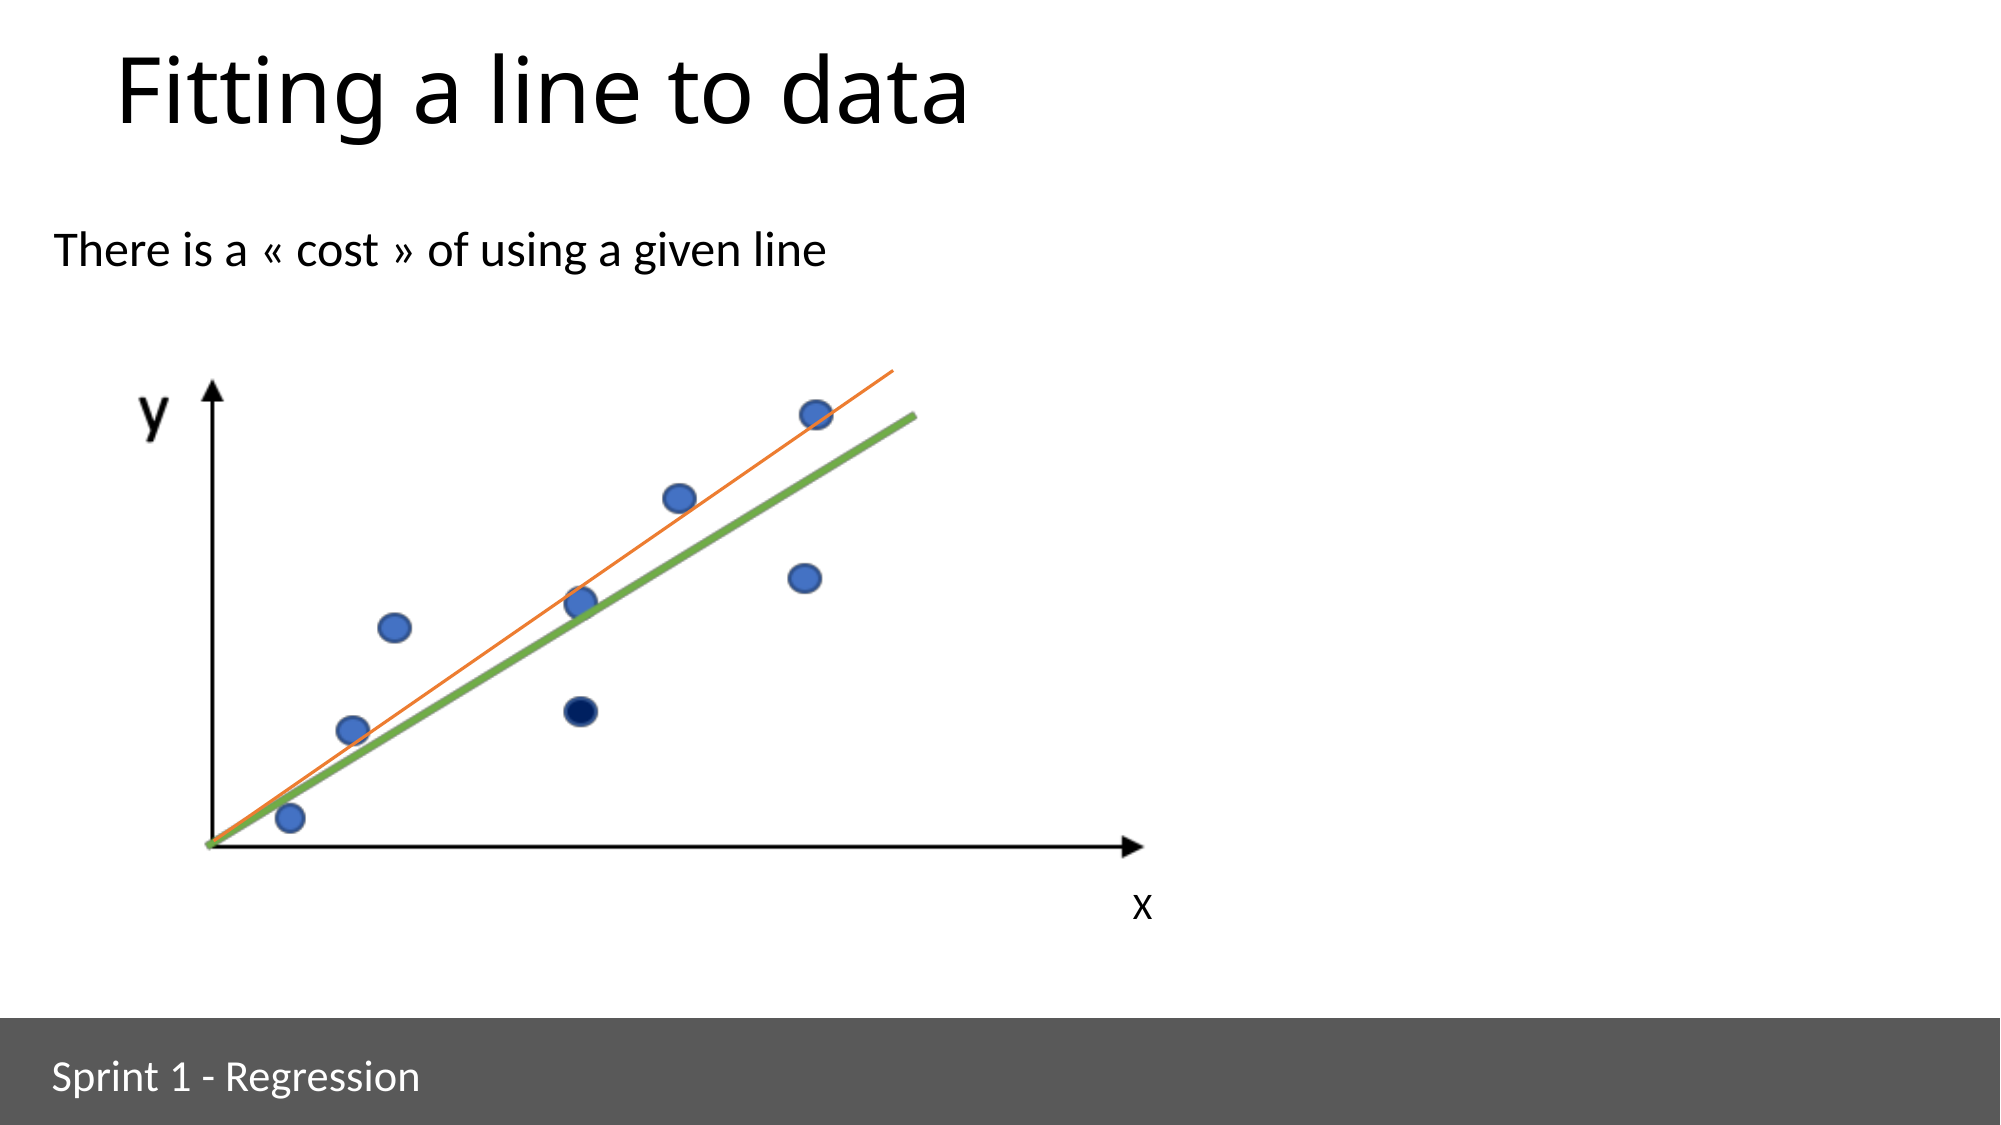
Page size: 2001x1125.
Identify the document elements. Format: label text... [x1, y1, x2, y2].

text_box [0, 1019, 2000, 1125]
text_box X [1118, 874, 1164, 935]
title Fitting a line to data [99, 0, 1900, 188]
text_box There is a « cost » of using a given line [38, 208, 1961, 284]
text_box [213, 370, 894, 841]
picture [97, 343, 1168, 872]
